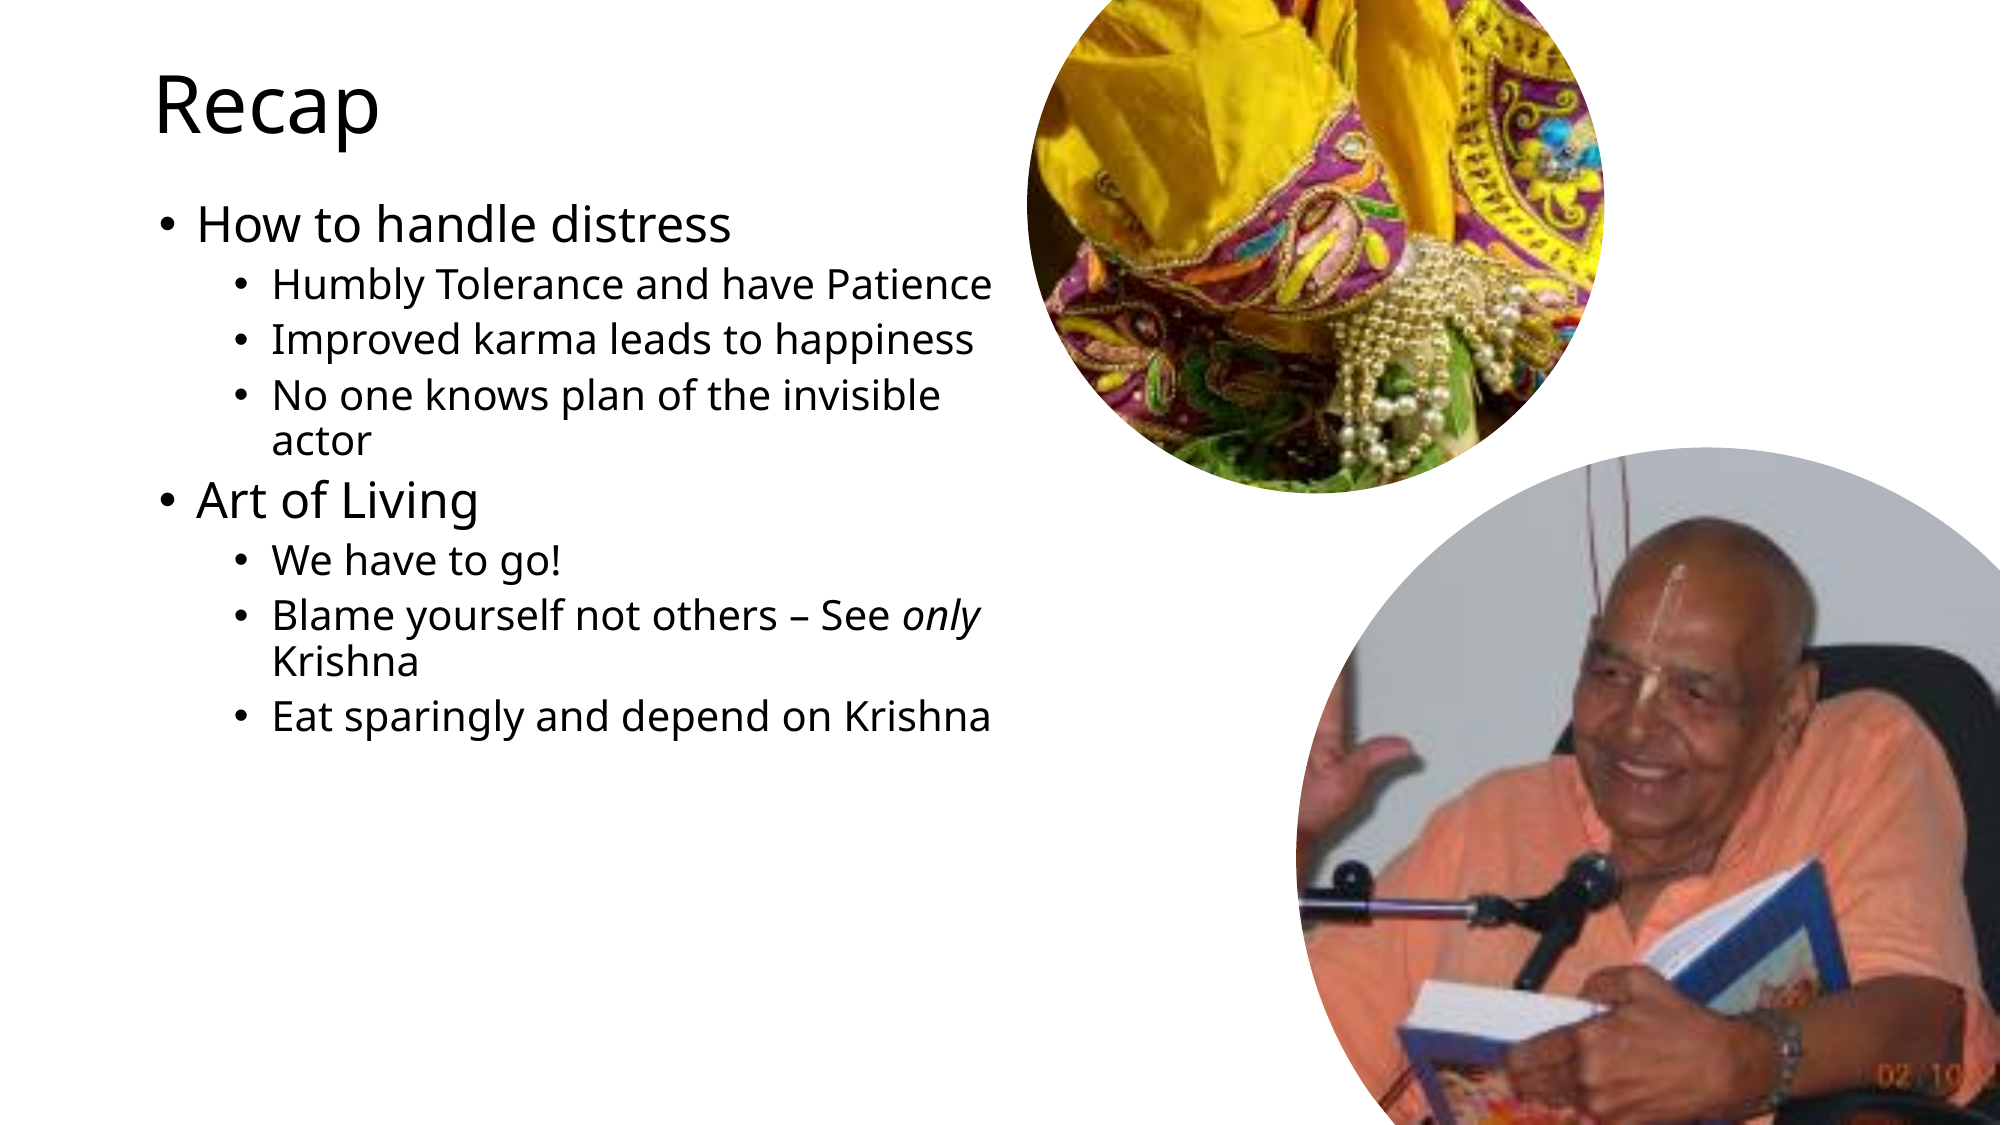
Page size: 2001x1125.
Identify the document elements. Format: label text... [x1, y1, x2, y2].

title Recap [137, 56, 978, 160]
picture [1027, 0, 2000, 1125]
list How to handle distress Humbly Tolerance and have Patience Improved karma leads to happiness No one knows plan of the invisible actor Art of Living We have to go! Blame yourself not others – See only Krishna Eat sparingly and depend on Krishna [69, 191, 1028, 1044]
